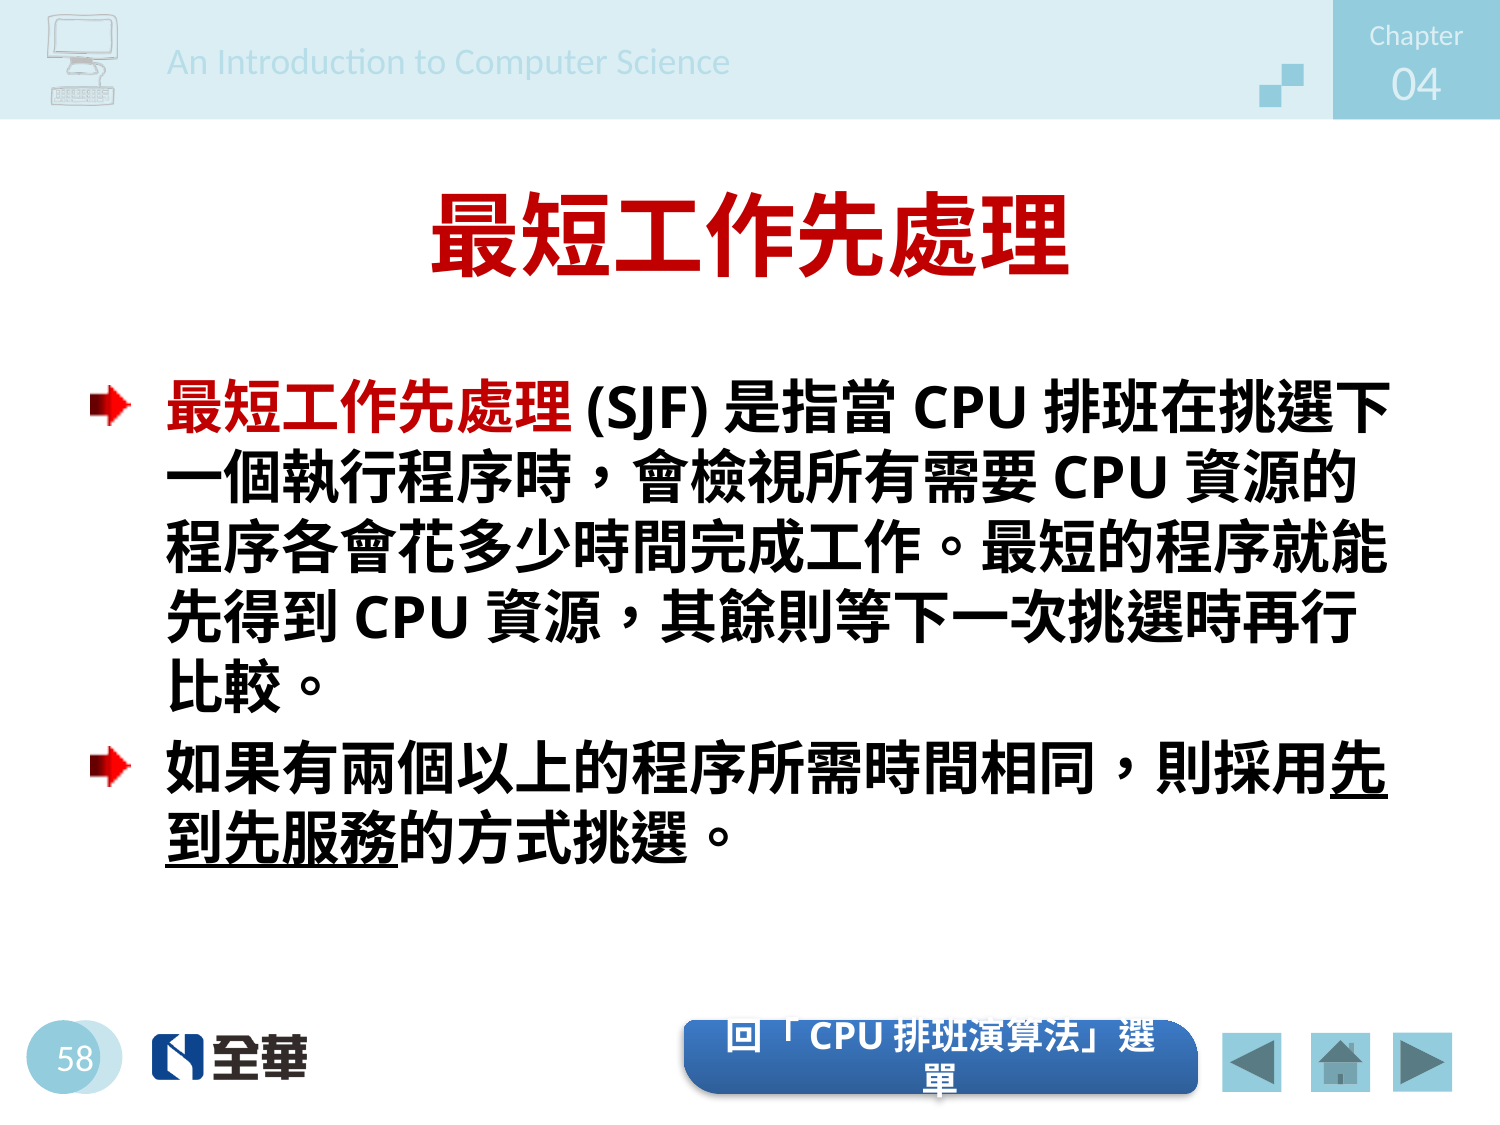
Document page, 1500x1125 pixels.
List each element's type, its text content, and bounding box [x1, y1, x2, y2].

text_box 回「CPU排班演算法」選單 [683, 1020, 1198, 1094]
list 最短工作先處理(SJF)是指當CPU排班在挑選下一個執行程序時，會檢視所有需要CPU資源的程序各會花多少時間完成工作。最短的程序就能先得到CPU資源，其餘則等下一次挑選時再行比較。 如果有兩個以上的程序所需時間相同，則採用先到先服務的方式挑選。 [75, 363, 1425, 1005]
picture [90, 746, 131, 787]
picture [152, 1034, 307, 1080]
picture [90, 385, 131, 426]
title 最短工作先處理 [75, 138, 1425, 327]
picture [47, 14, 118, 106]
